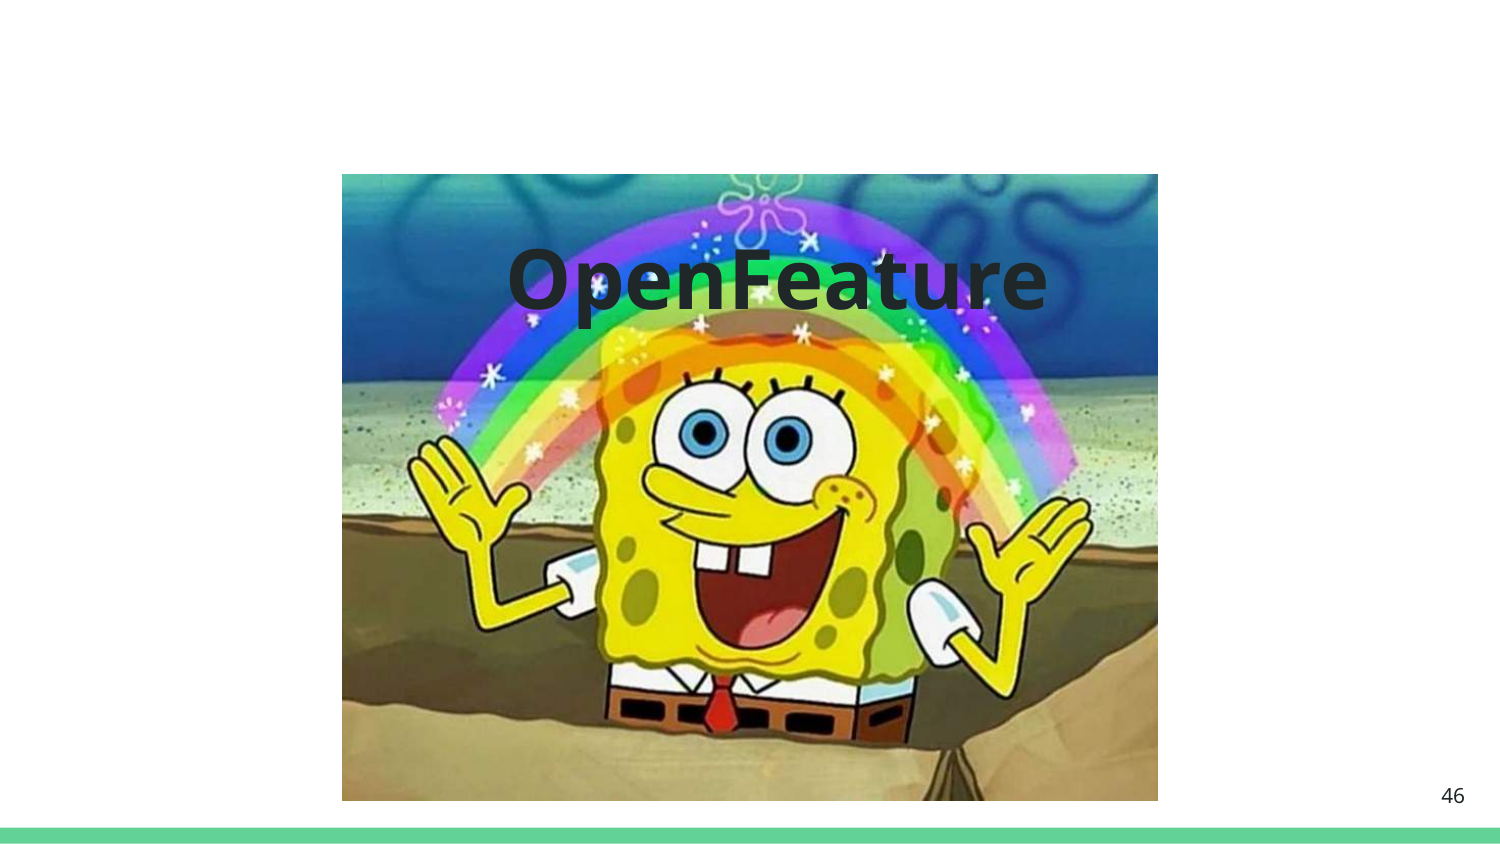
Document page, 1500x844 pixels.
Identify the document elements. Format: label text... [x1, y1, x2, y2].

slide_number ‹#› [1389, 764, 1480, 830]
picture [342, 174, 1158, 801]
